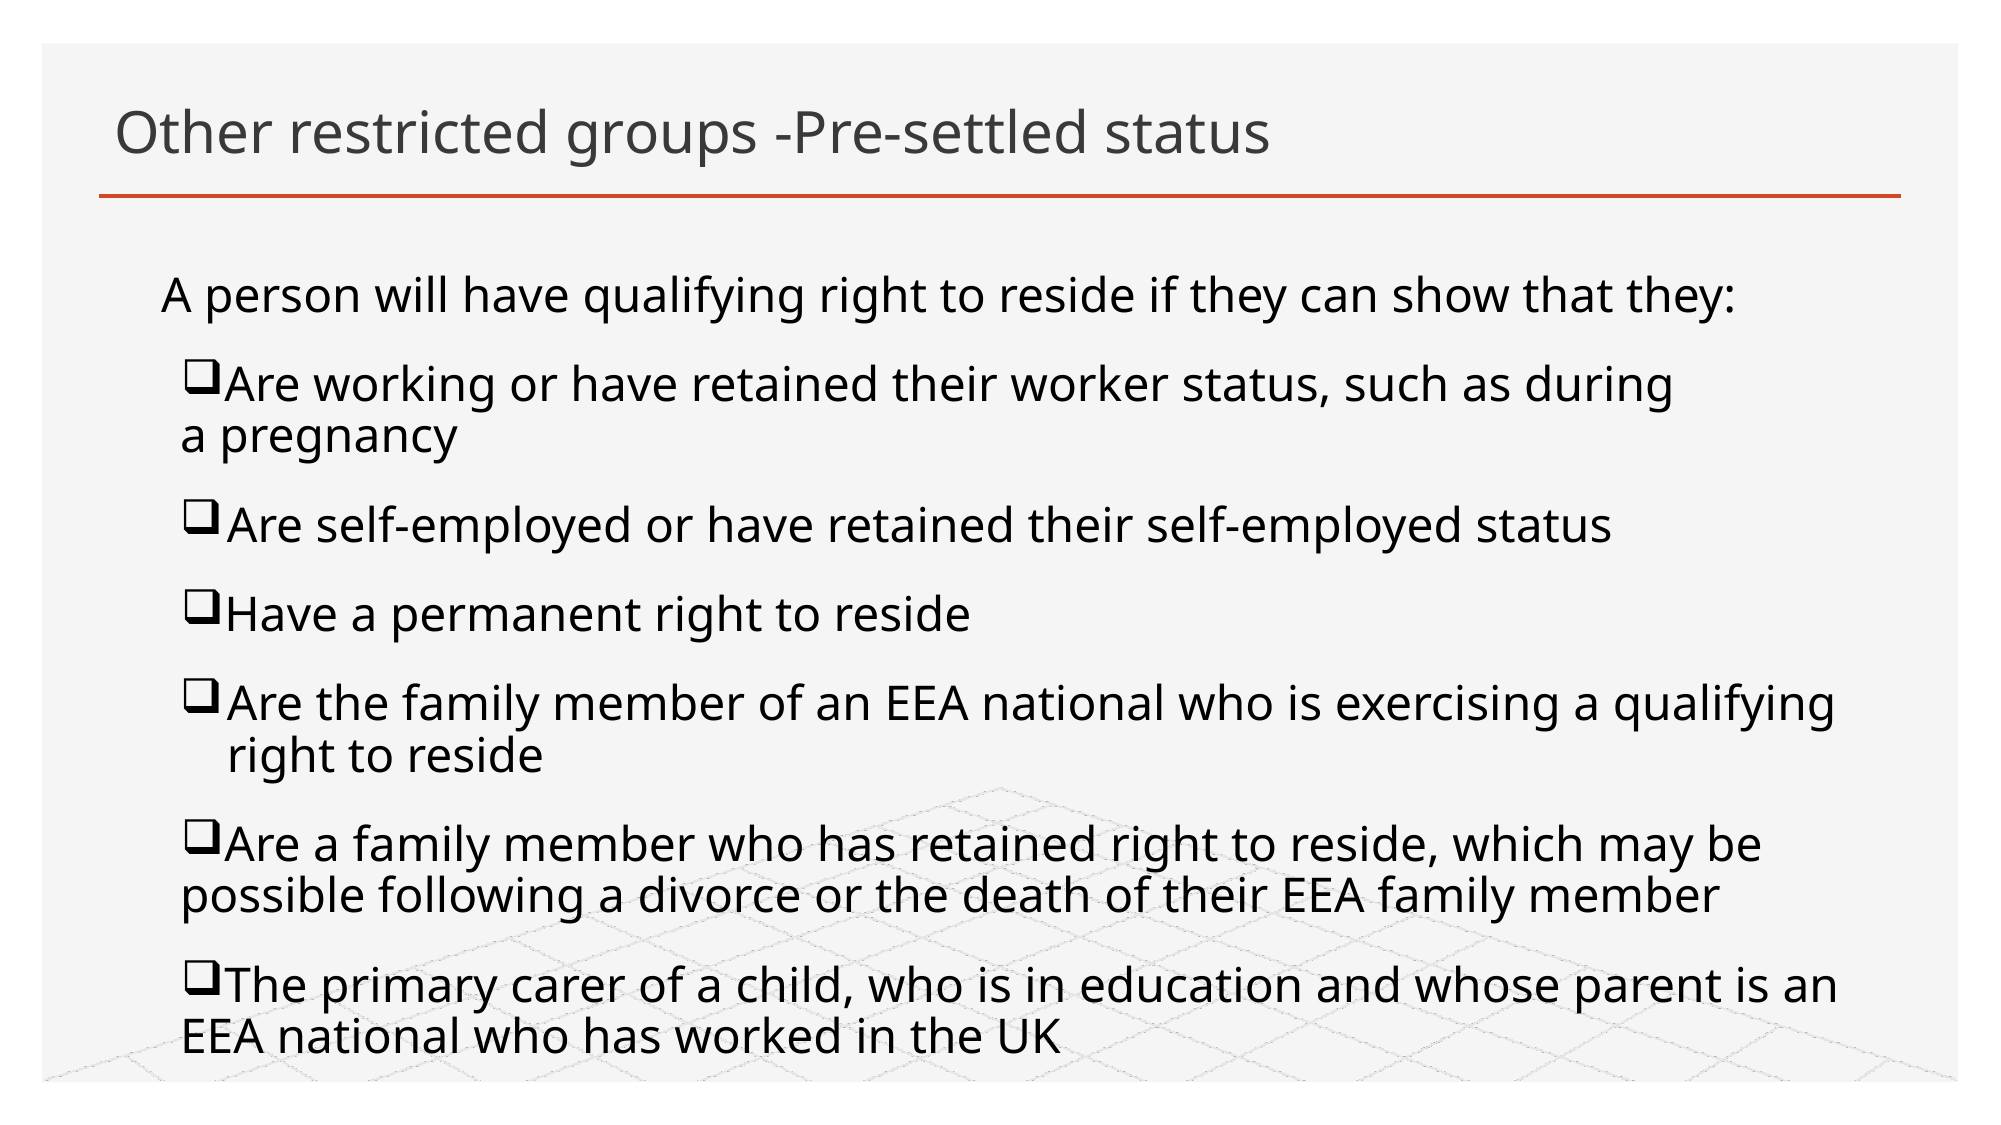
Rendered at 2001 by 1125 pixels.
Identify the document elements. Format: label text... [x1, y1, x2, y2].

title Other restricted groups -Pre-settled status [99, 73, 1901, 197]
list A person will have qualifying right to reside if they can show that they: Are working or have retained their worker status, such as during a pregnancy Are self-employed or have retained their self-employed status Have a permanent right to reside Are the family member of an EEA national who is exercising a qualifying right to reside Are a family member who has retained right to reside, which may be possible following a divorce or the death of their EEA family member The primary carer of a child, who is in education and whose parent is an EEA national who has worked in the UK [99, 263, 1901, 1014]
picture [44, 787, 1956, 1081]
